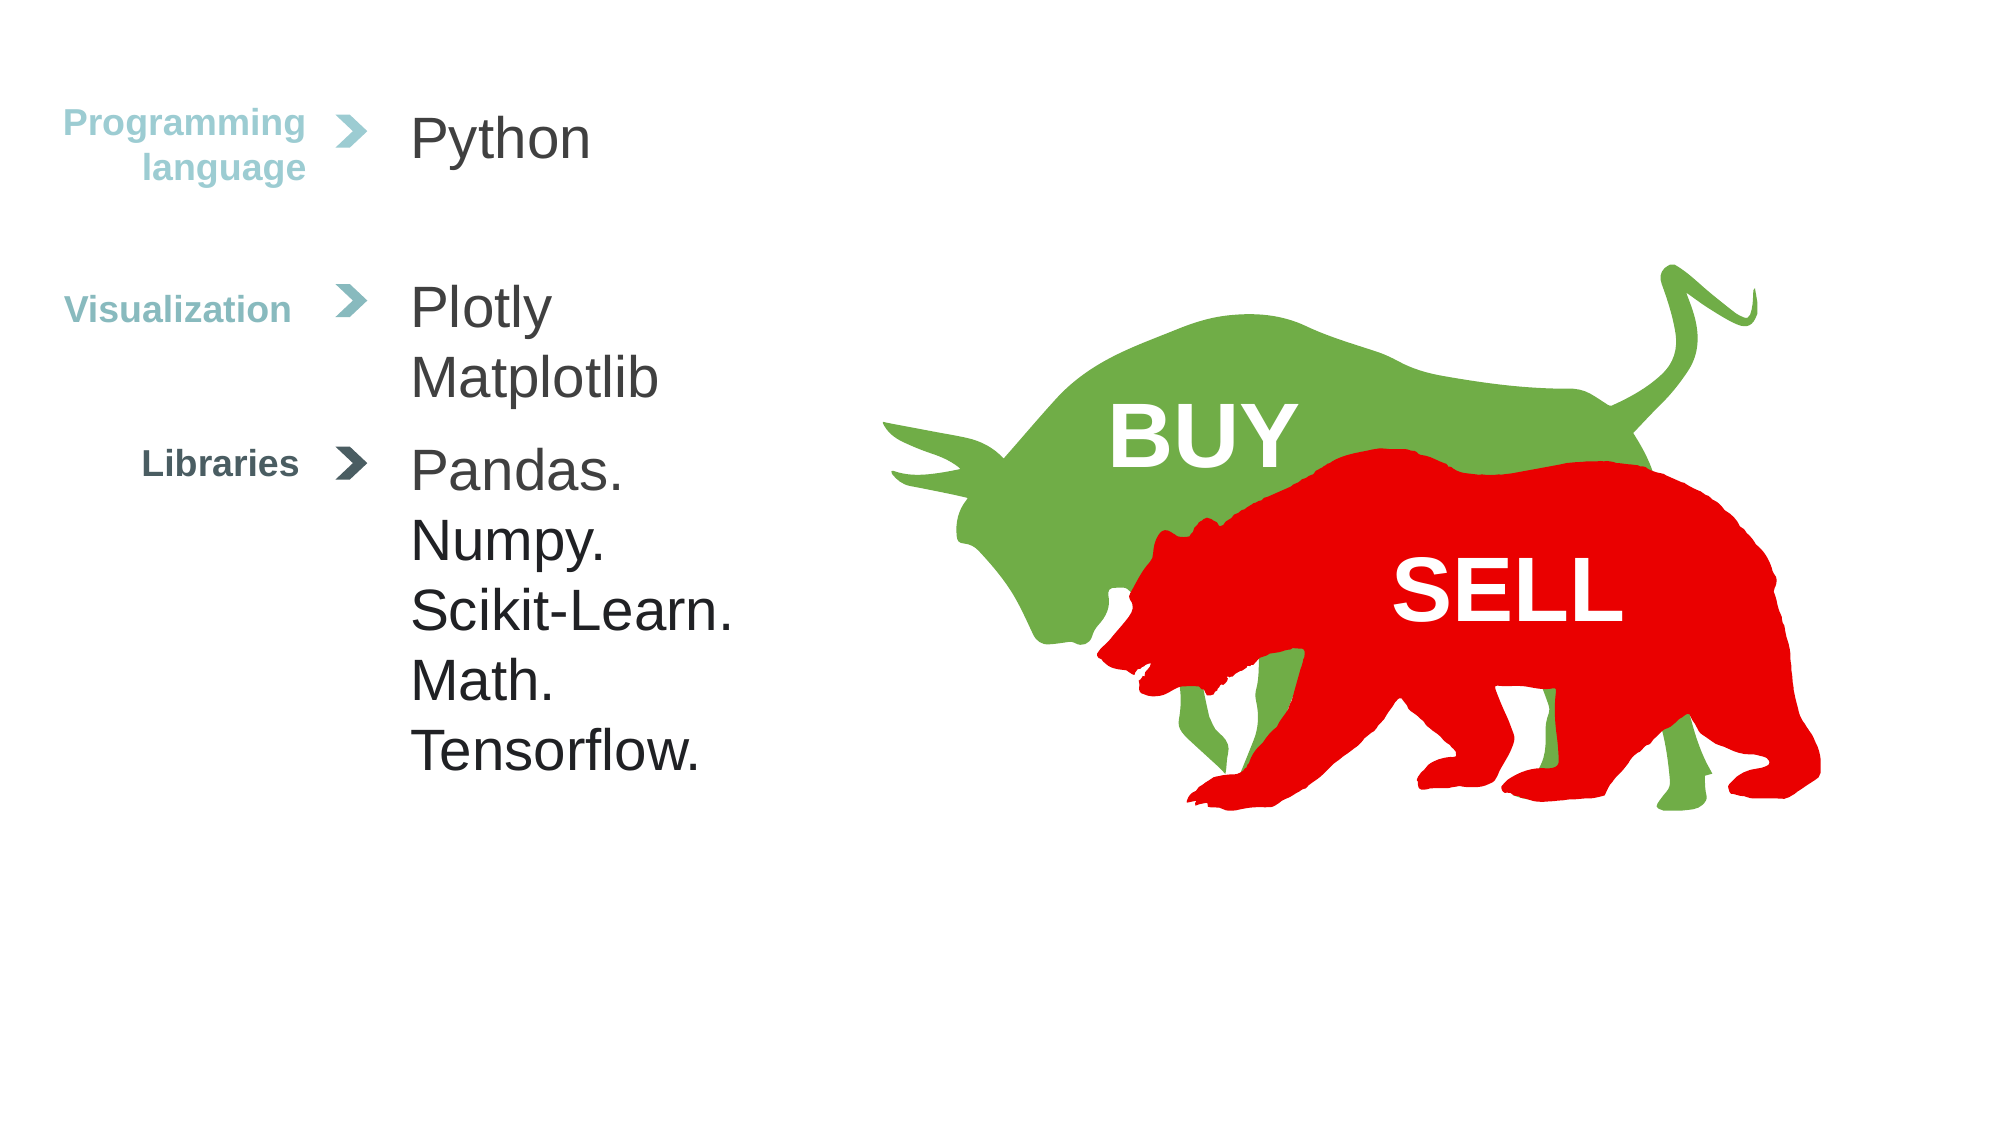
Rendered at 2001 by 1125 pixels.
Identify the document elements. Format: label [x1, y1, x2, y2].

text_box [20, 90, 890, 197]
text_box [882, 264, 1821, 811]
text_box [48, 261, 890, 419]
text_box [66, 424, 890, 794]
